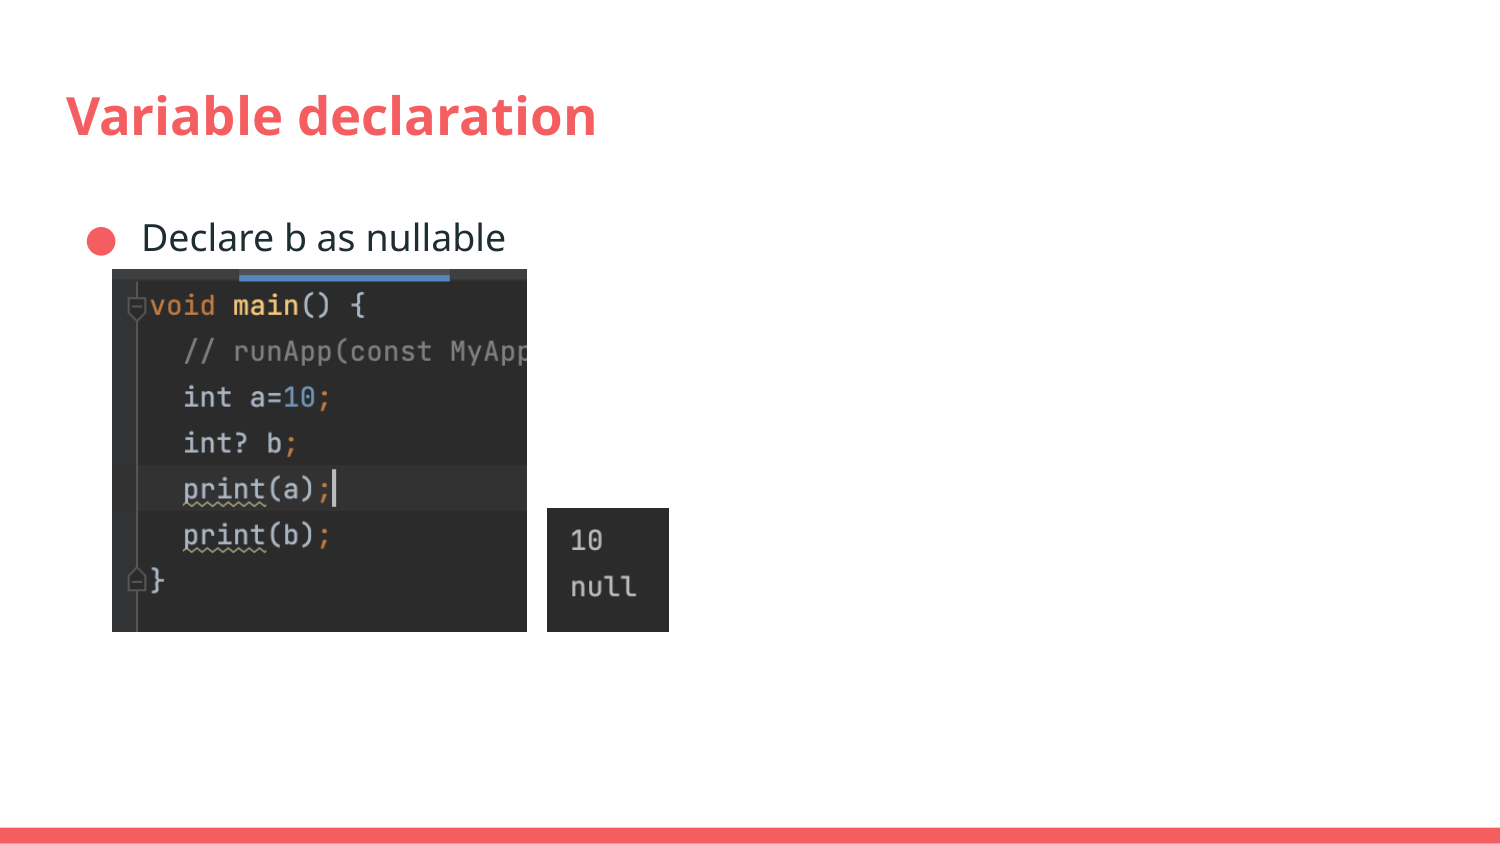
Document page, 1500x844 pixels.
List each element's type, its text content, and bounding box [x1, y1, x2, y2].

list Declare b as nullable [51, 189, 1449, 750]
picture [547, 508, 669, 632]
picture [111, 268, 527, 632]
title Variable declaration [51, 64, 1449, 167]
